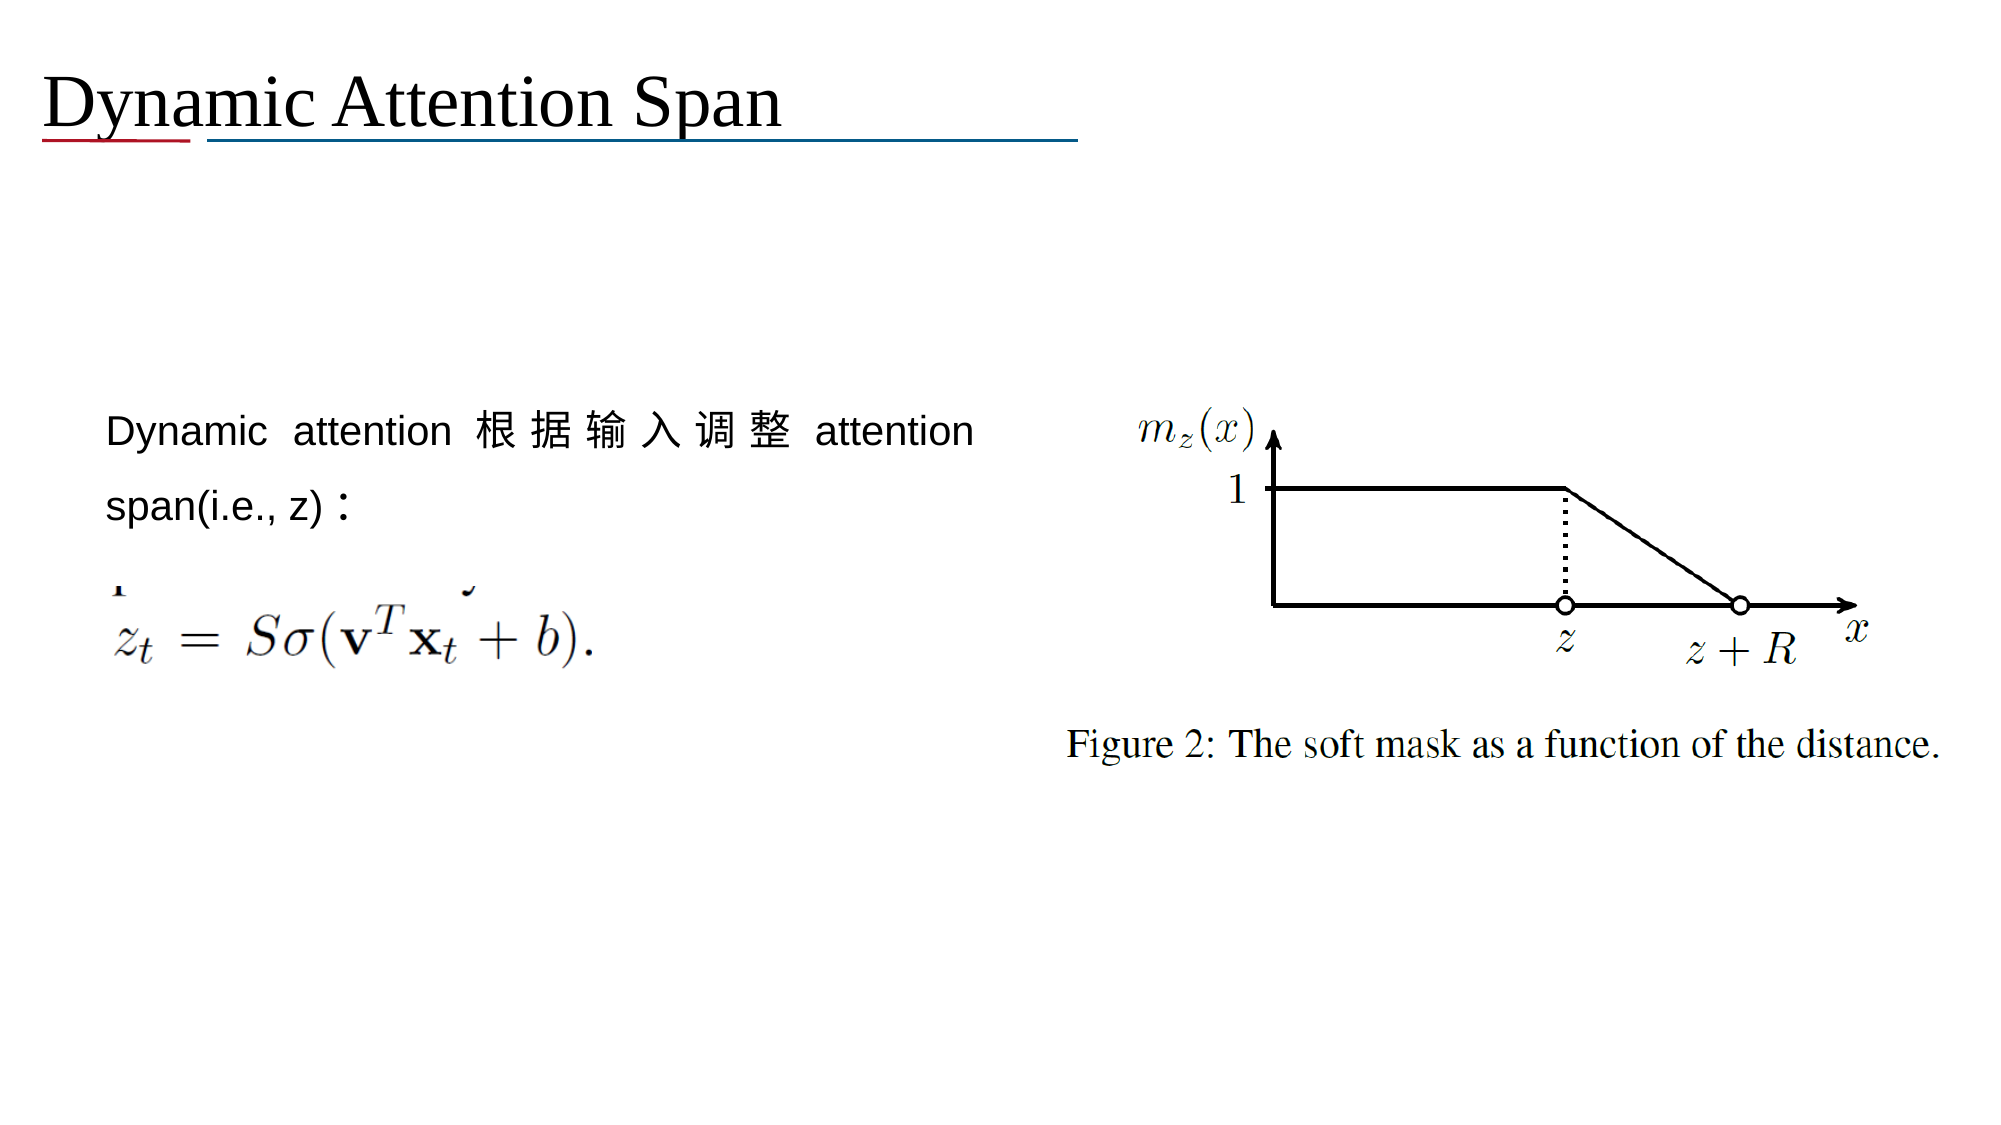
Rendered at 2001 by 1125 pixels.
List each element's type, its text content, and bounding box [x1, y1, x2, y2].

picture [103, 586, 592, 682]
picture [1050, 402, 1949, 774]
text_box Dynamic attention根据输入调整attention span(i.e., z)： [90, 371, 990, 536]
title Dynamic Attention Span [27, 0, 1753, 211]
